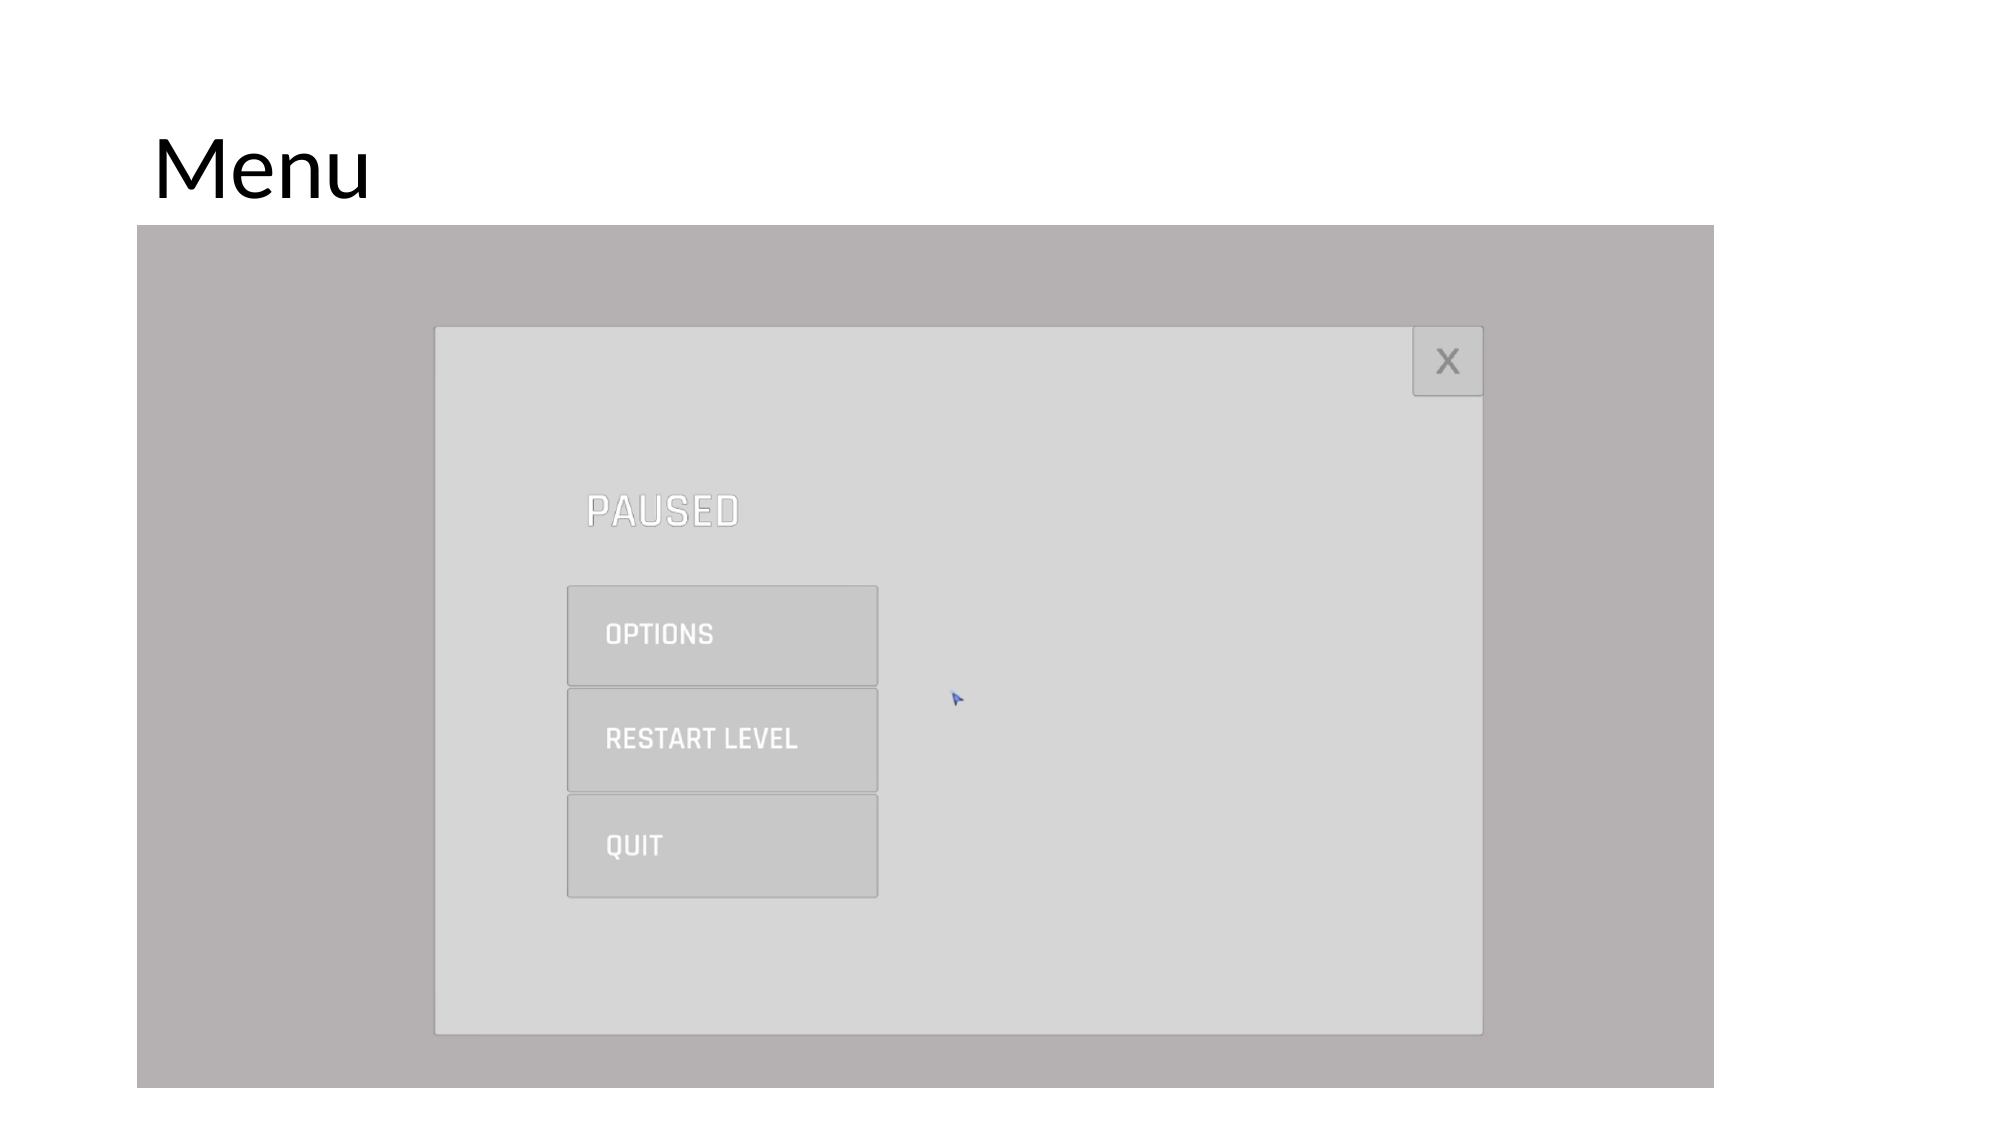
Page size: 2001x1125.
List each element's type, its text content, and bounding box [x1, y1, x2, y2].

title Menu [137, 59, 1863, 278]
picture [137, 224, 1715, 1089]
